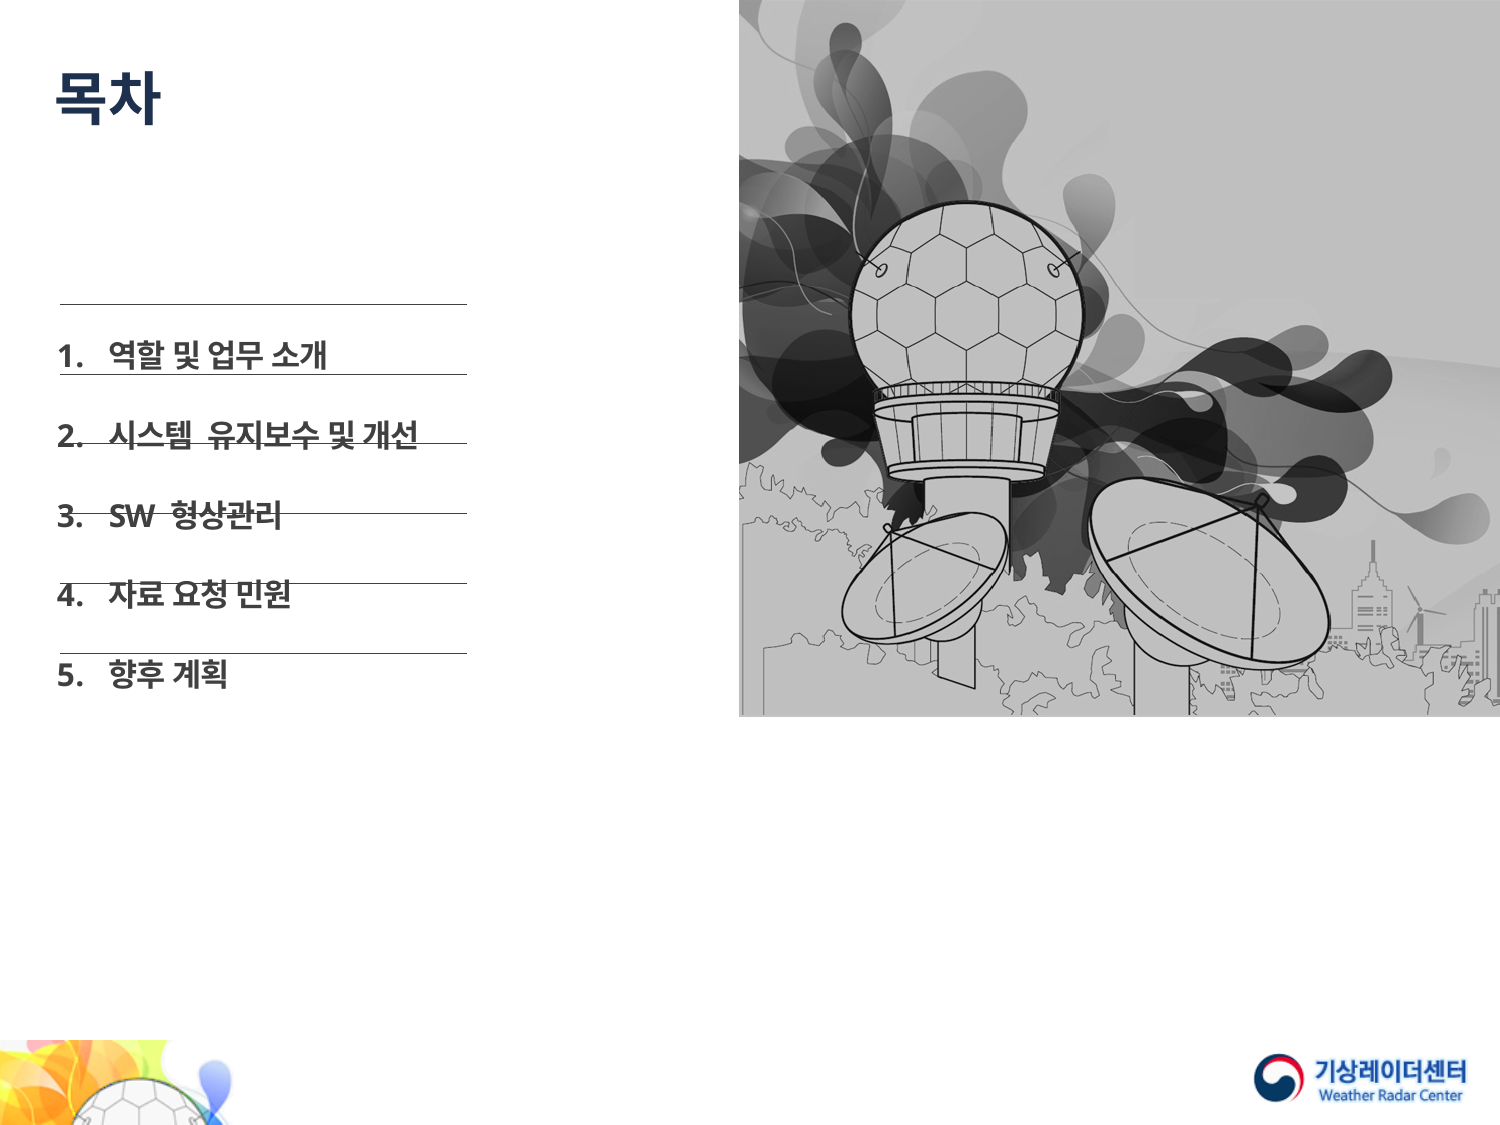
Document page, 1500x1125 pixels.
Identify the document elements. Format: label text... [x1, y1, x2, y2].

picture [1252, 1053, 1468, 1103]
text_box 역할 및 업무 소개 시스템 유지보수 및 개선 SW 형상관리 자료 요청 민원 향후 계획 [41, 289, 733, 706]
title 목차 [39, 24, 733, 170]
picture [738, 0, 1500, 717]
picture [0, 1040, 469, 1125]
